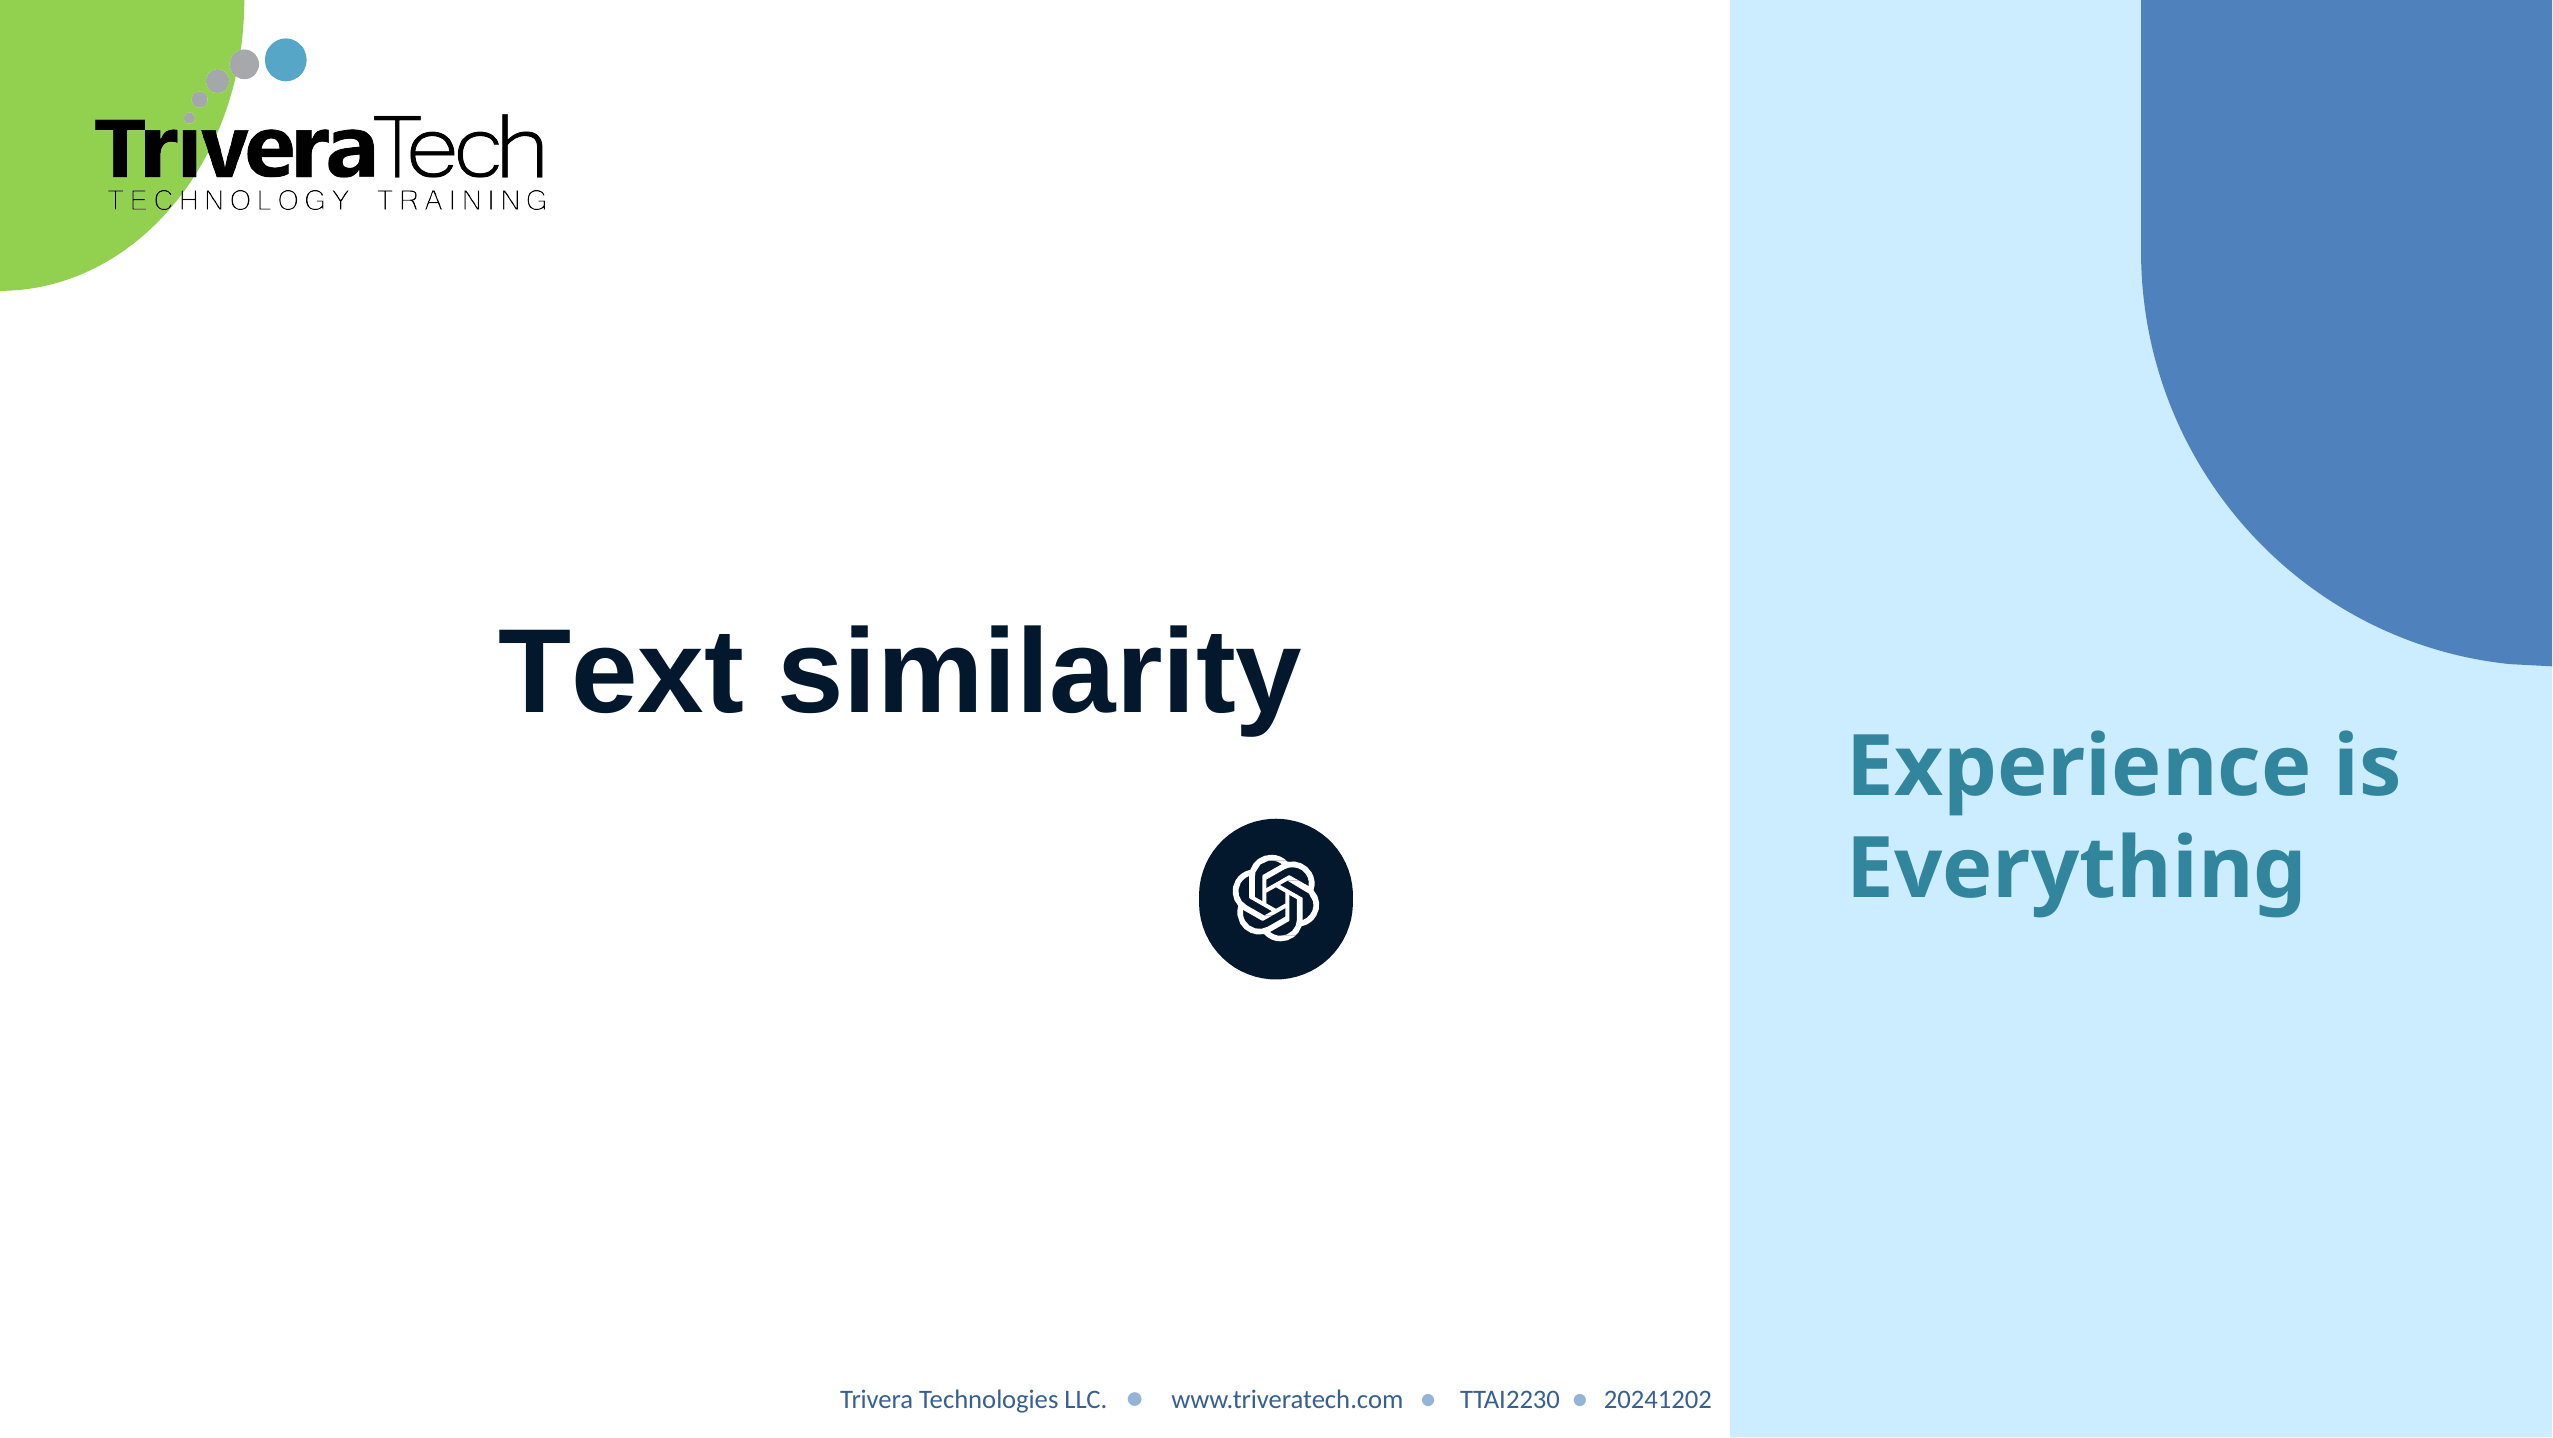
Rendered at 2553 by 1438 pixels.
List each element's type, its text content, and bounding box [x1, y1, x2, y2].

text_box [1198, 818, 1354, 980]
title Text similarity [244, 437, 1547, 737]
picture [95, 38, 553, 216]
